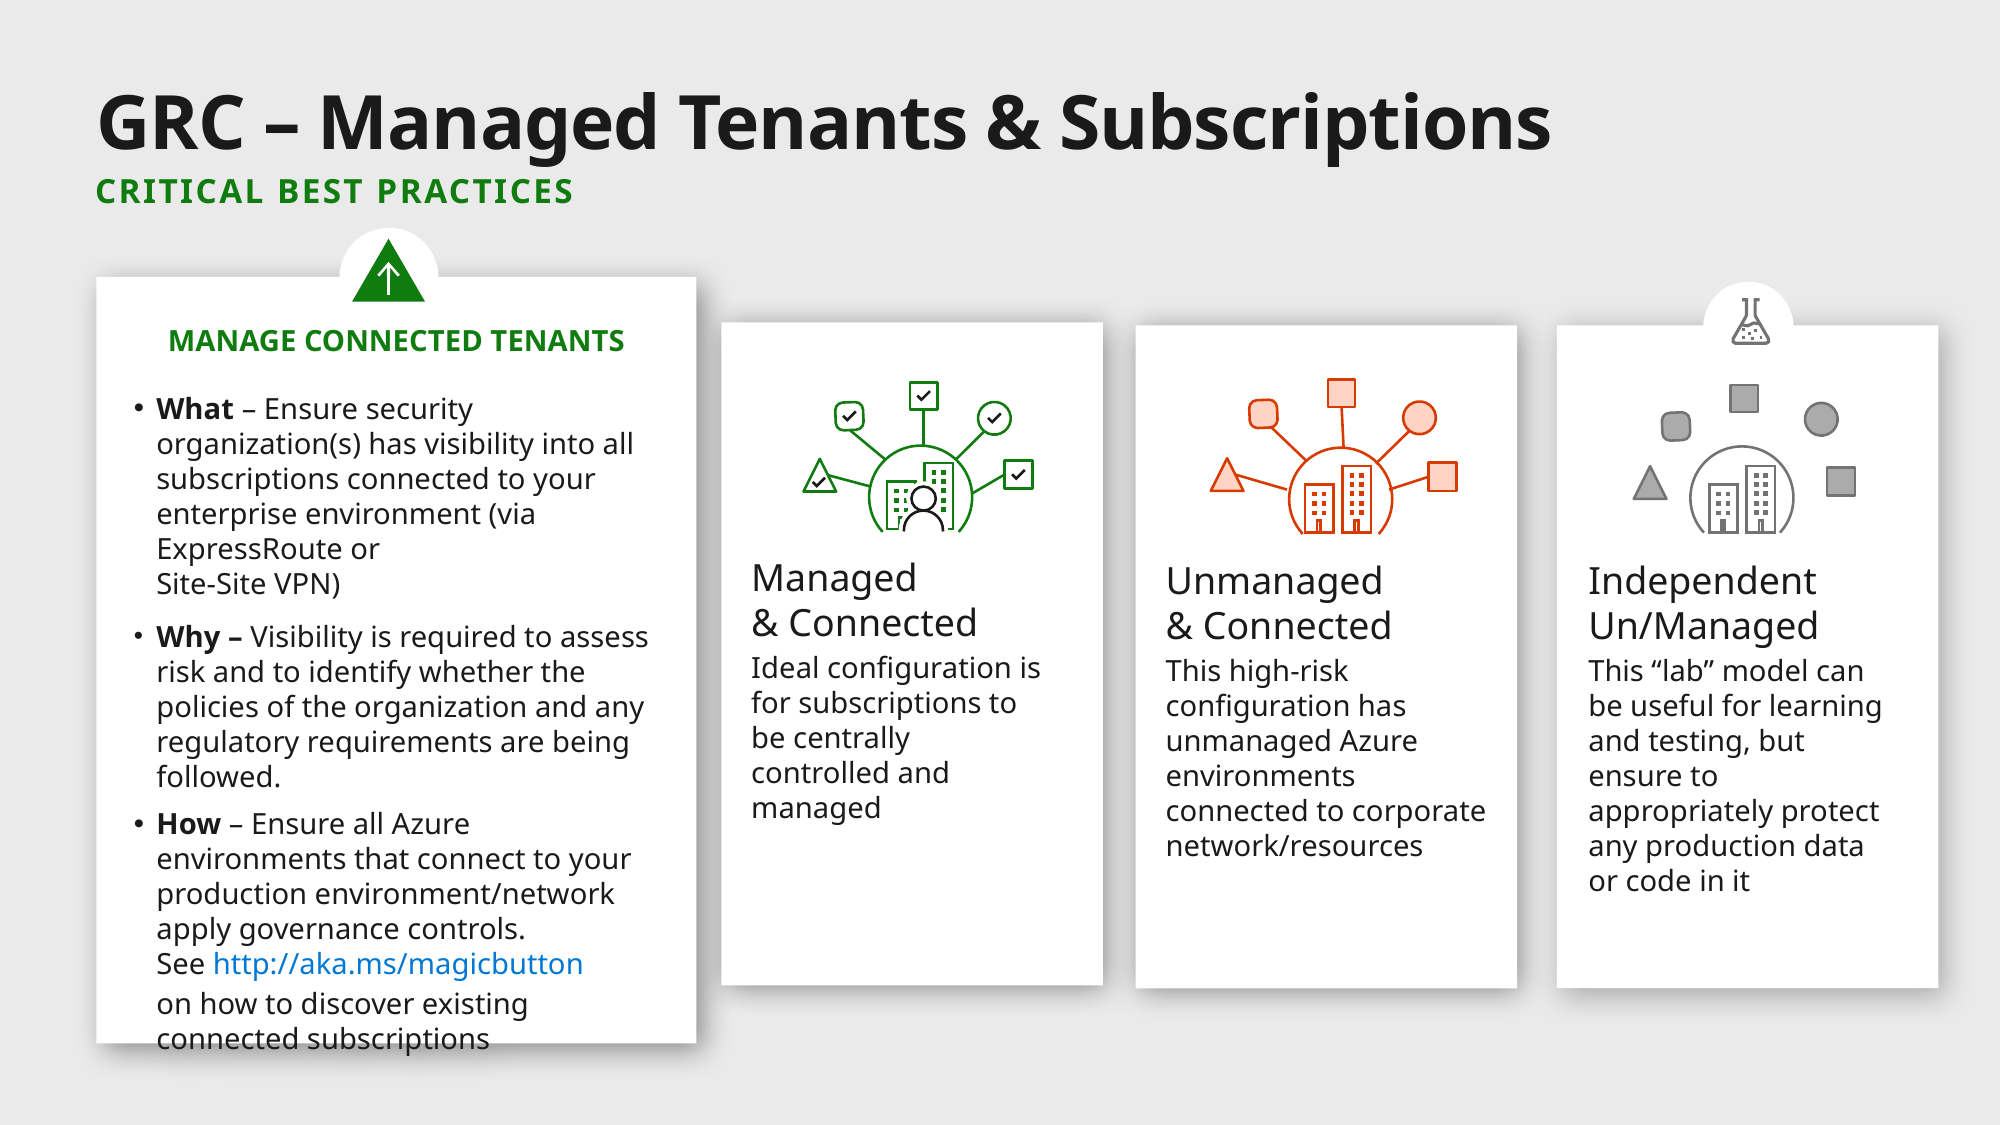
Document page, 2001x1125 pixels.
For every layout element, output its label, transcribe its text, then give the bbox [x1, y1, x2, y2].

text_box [720, 321, 1104, 986]
title GRC – Managed Tenants & Subscriptions [96, 75, 1904, 166]
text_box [339, 227, 439, 327]
text_box Critical Best Practices [95, 170, 574, 211]
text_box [1135, 325, 1552, 989]
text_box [1556, 281, 1945, 989]
text_box MANAGE CONNECTED Tenants What – Ensure security organization(s) has visibility into all subscriptions connected to your enterprise environment (via ExpressRoute or Site-Site VPN) Why – Visibility is required to assess risk and to identify whether the policies of the organization and any regulatory requirements are being followed. How – Ensure all Azure environments that connect to your production environment/network apply governance controls. See http://aka.ms/magicbutton on how to discover existing connected subscriptions [96, 276, 697, 1044]
